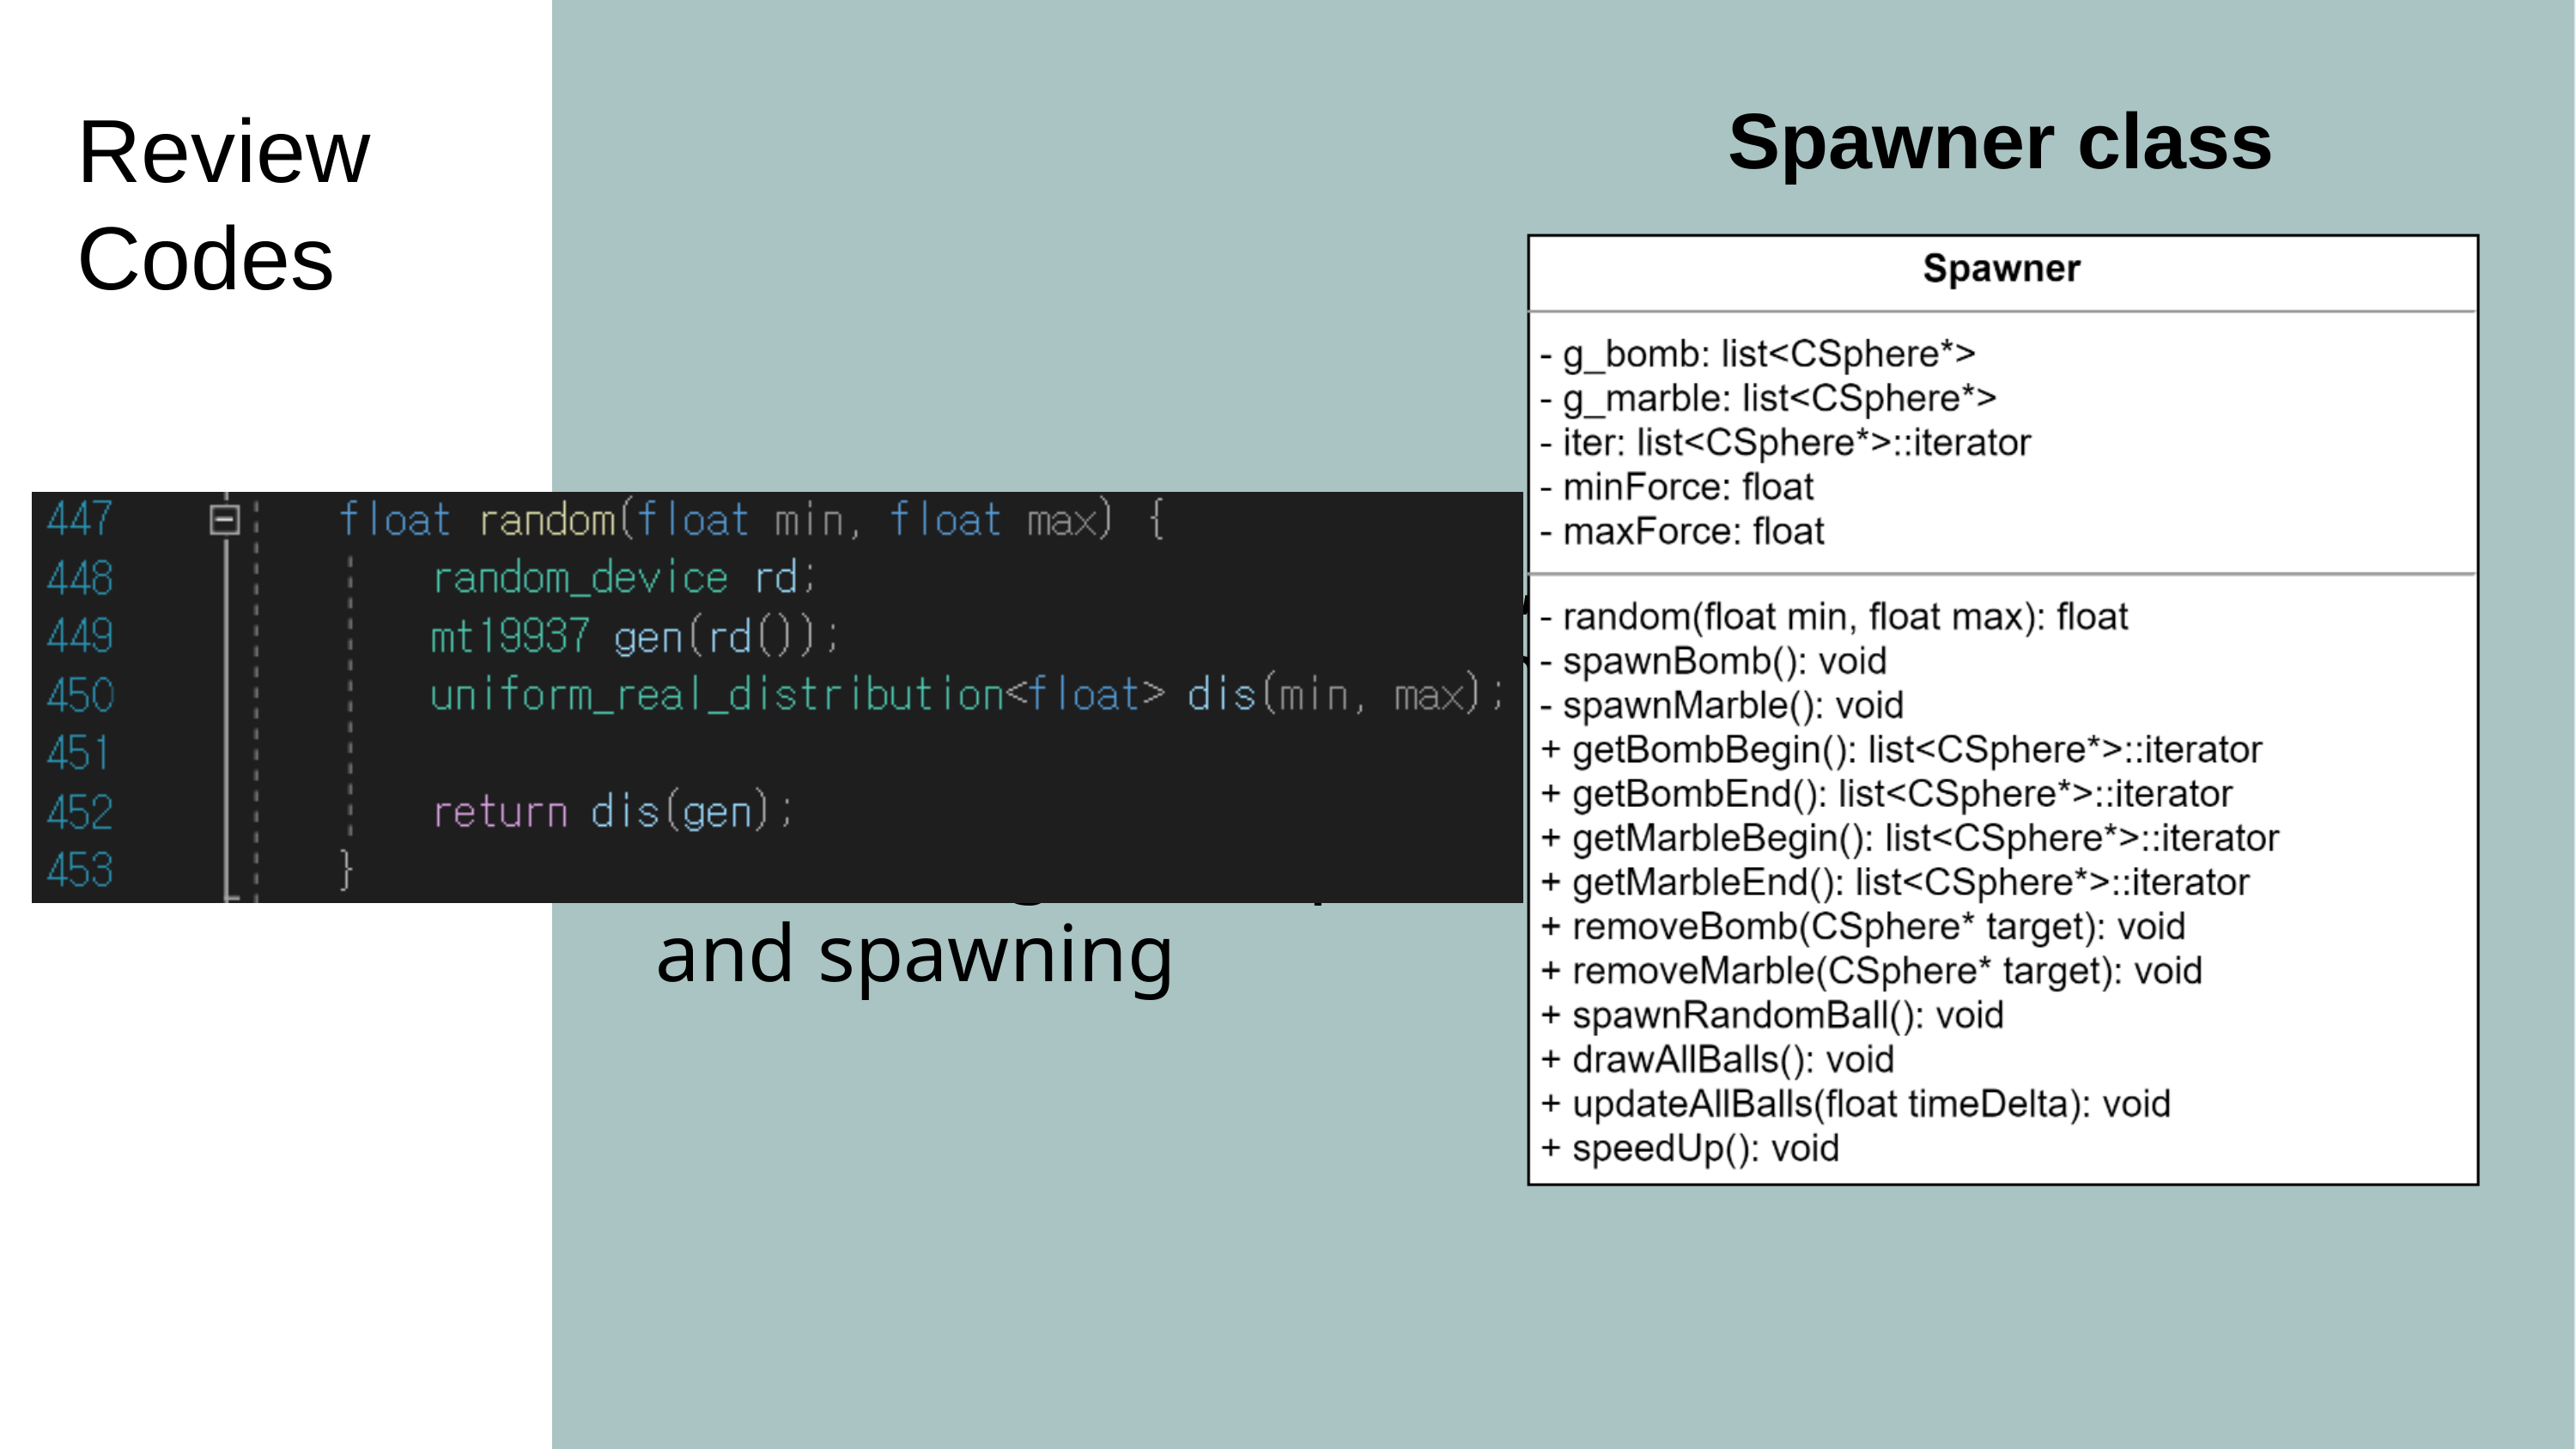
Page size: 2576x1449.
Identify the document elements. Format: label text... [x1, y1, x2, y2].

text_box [552, 0, 2576, 1449]
text_box Review Codes [64, 87, 547, 421]
picture [32, 203, 2512, 1218]
